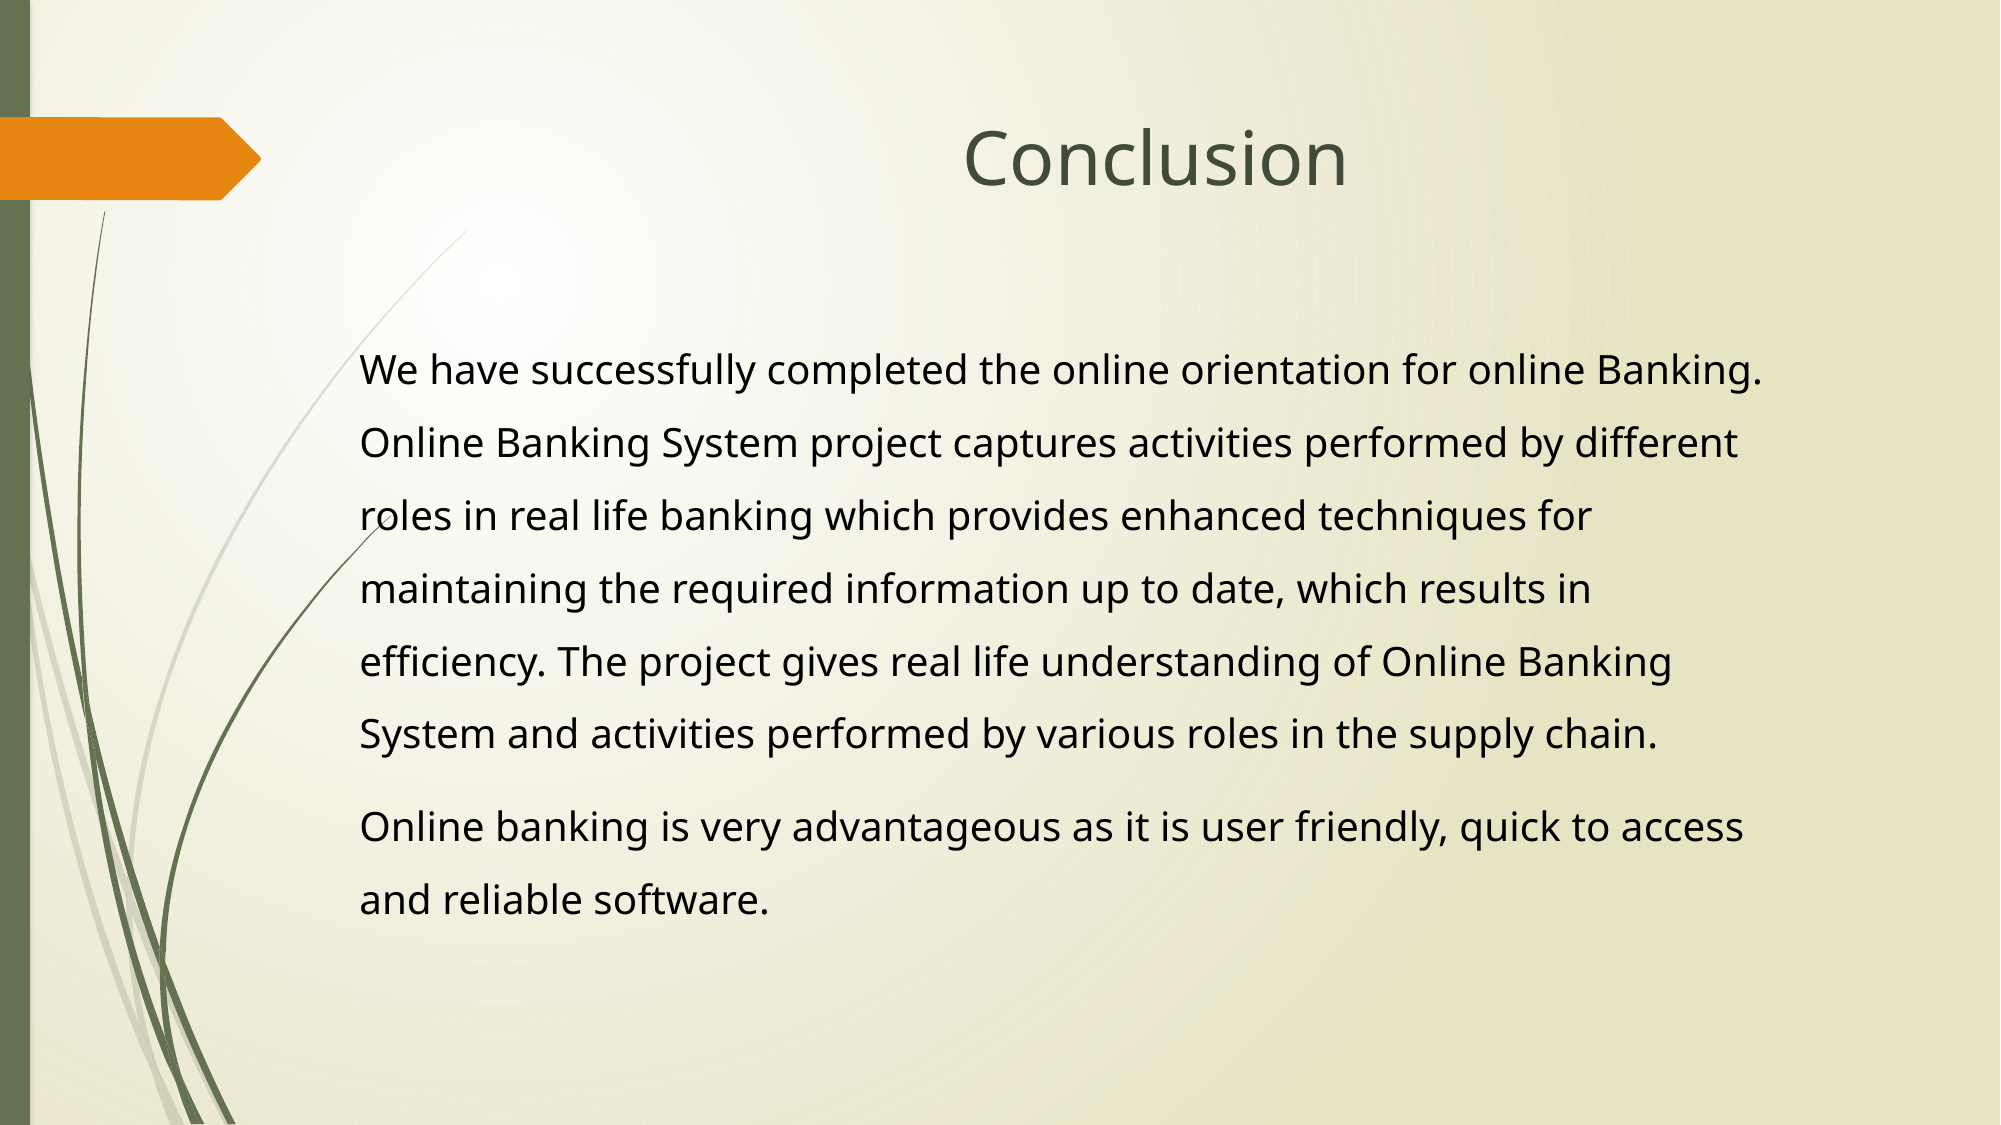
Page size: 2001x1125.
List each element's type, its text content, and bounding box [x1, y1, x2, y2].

list We have successfully completed the online orientation for online Banking. Online Banking System project captures activities performed by different roles in real life banking which provides enhanced techniques for maintaining the required information up to date, which results in efficiency. The project gives real life understanding of Online Banking System and activities performed by various roles in the supply chain. Online banking is very advantageous as it is user friendly, quick to access and reliable software. [344, 312, 1807, 933]
title Conclusion [425, 102, 1888, 313]
